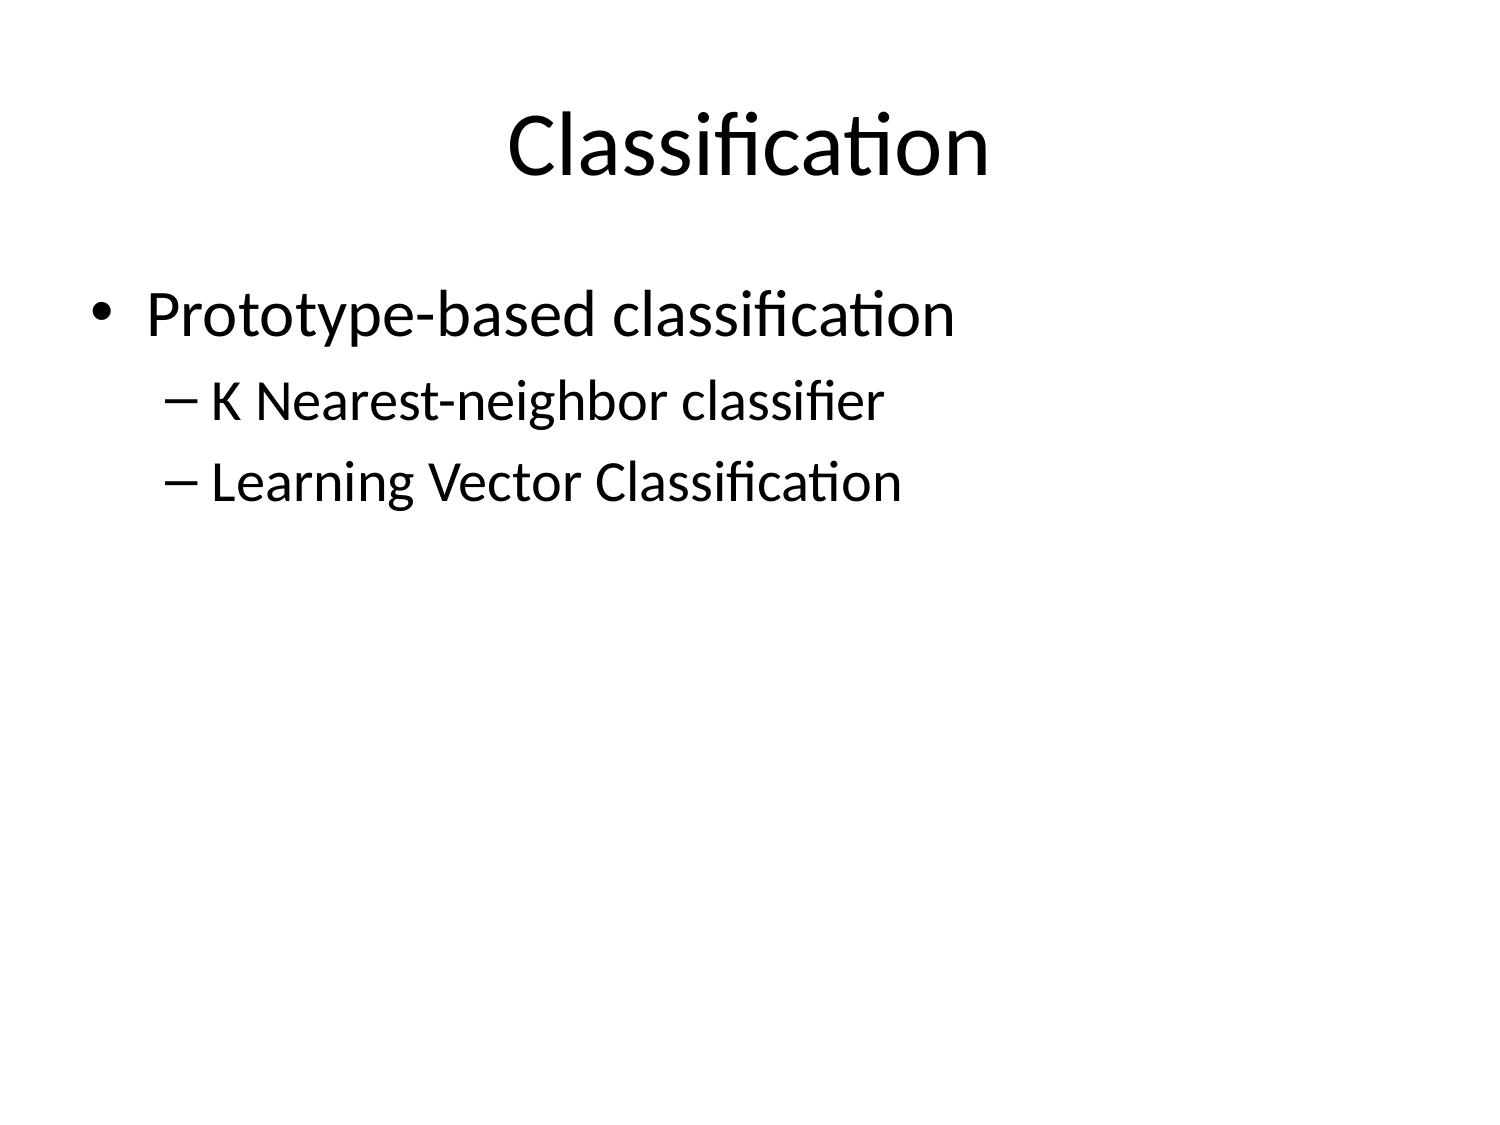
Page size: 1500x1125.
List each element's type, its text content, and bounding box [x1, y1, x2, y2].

title Classification [75, 45, 1425, 233]
list Prototype-based classification K Nearest-neighbor classifier Learning Vector Classification [75, 262, 1425, 1005]
